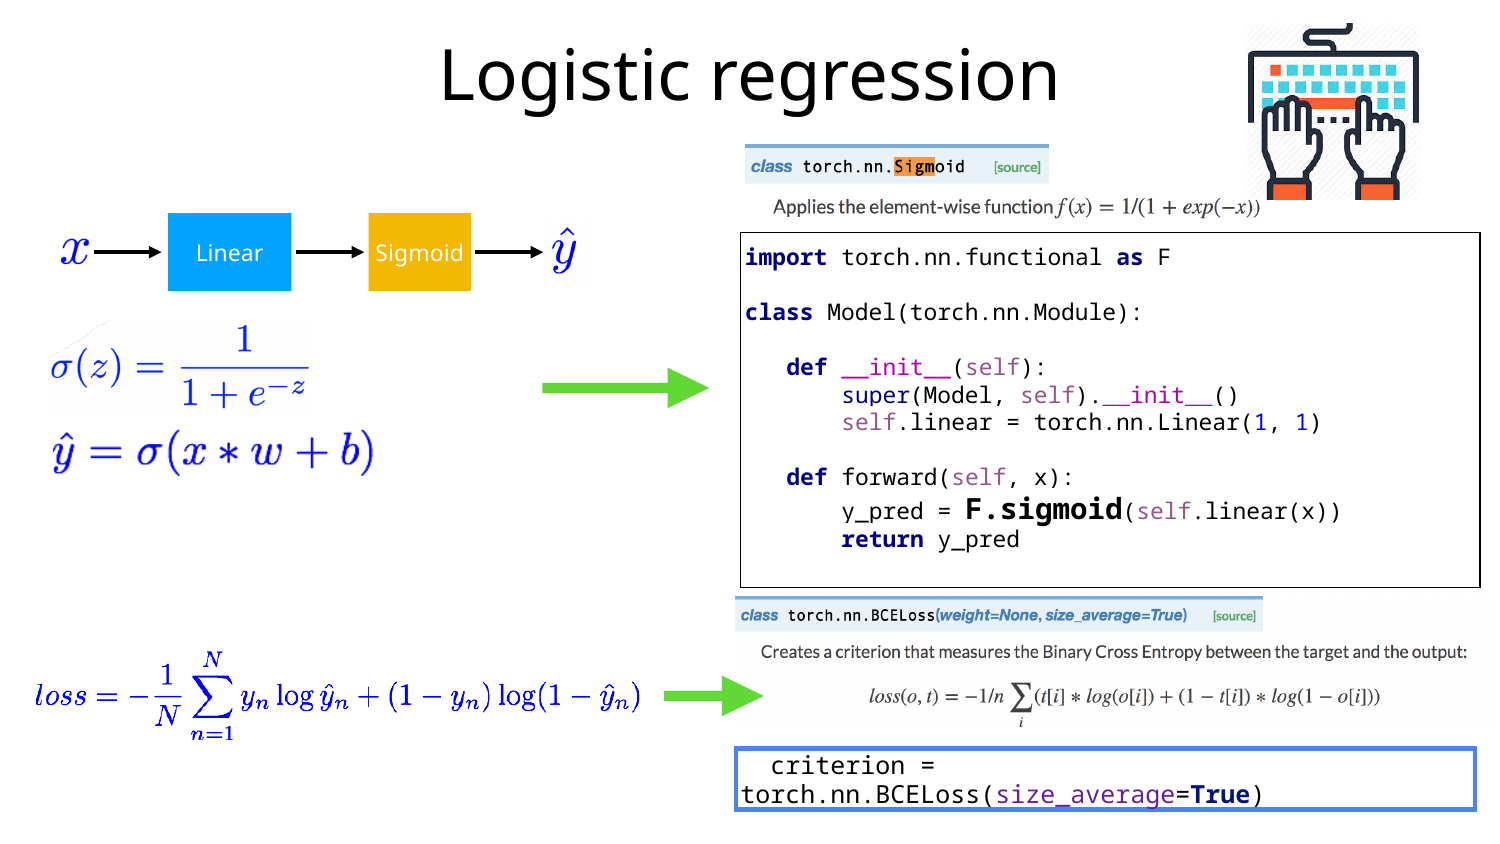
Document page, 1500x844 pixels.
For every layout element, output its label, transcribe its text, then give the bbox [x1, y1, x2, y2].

picture [35, 651, 640, 741]
text_box [542, 367, 710, 409]
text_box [49, 212, 590, 292]
title Logistic regression [70, 0, 1430, 187]
text_box [664, 675, 730, 717]
text_box criterion = torch.nn.BCELoss(size_average=True) [736, 748, 1476, 810]
picture [741, 23, 1422, 223]
picture [53, 428, 373, 477]
picture [735, 593, 1494, 731]
picture [49, 319, 314, 411]
text_box import torch.nn.functional as F class Model(torch.nn.Module): def __init__(self): super(Model, self).__init__() self.linear = torch.nn.Linear(1, 1) def forward(self, x): y_pred = F.sigmoid(self.linear(x)) return y_pred [740, 232, 1480, 588]
